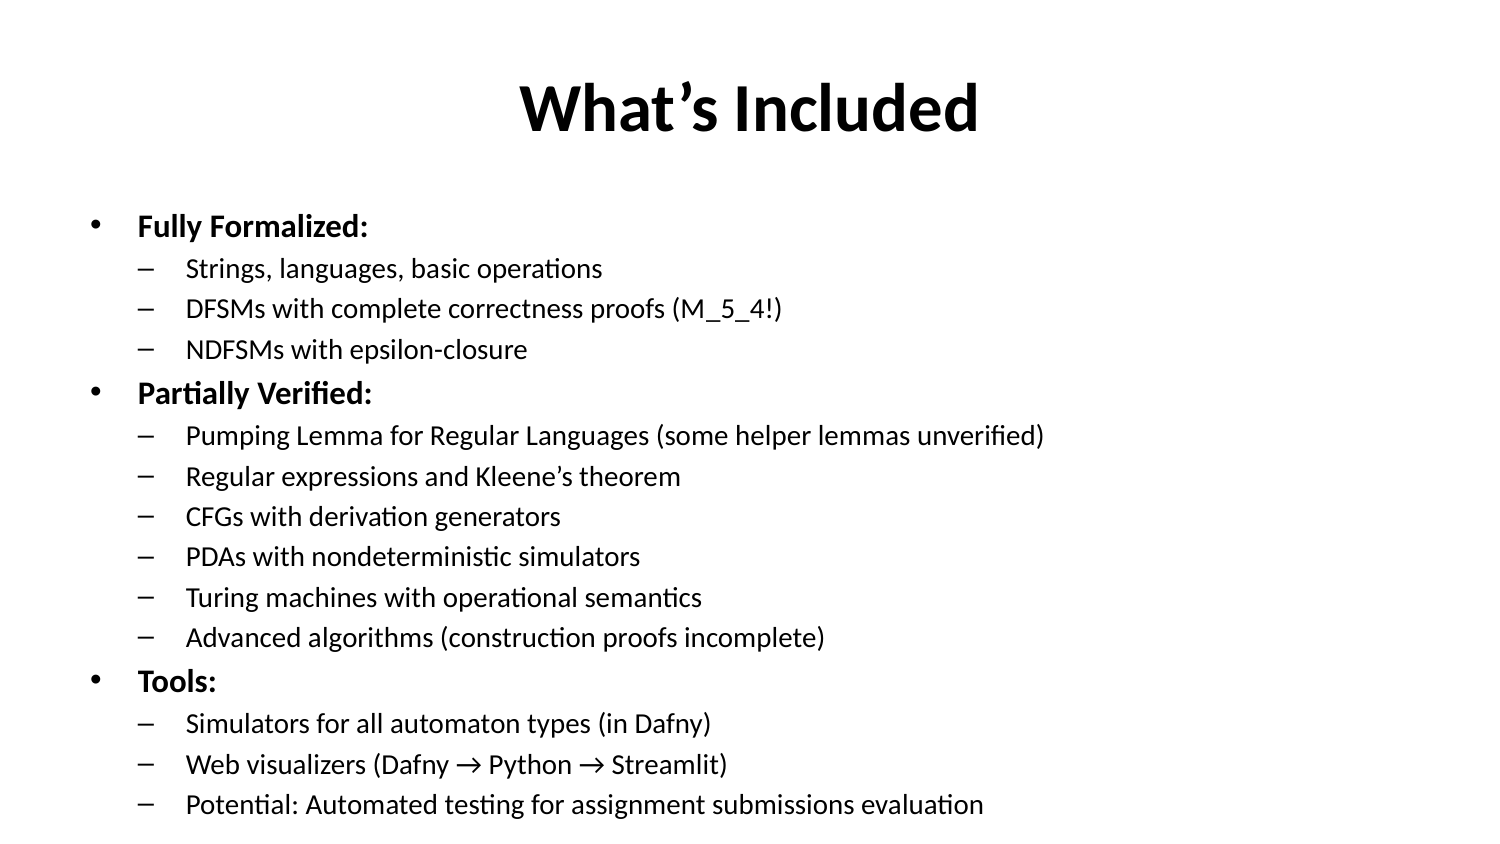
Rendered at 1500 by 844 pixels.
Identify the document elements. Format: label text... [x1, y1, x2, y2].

list Fully Formalized: Strings, languages, basic operations DFSMs with complete correctness proofs (M_5_4!) NDFSMs with epsilon-closure Partially Verified: Pumping Lemma for Regular Languages (some helper lemmas unverified) Regular expressions and Kleene’s theorem CFGs with derivation generators PDAs with nondeterministic simulators Turing machines with operational semantics Advanced algorithms (construction proofs incomplete) Tools: Simulators for all automaton types (in Dafny) Web visualizers (Dafny → Python → Streamlit) Potential: Automated testing for assignment submissions evaluation [75, 196, 1425, 828]
title What’s Included [75, 33, 1425, 175]
